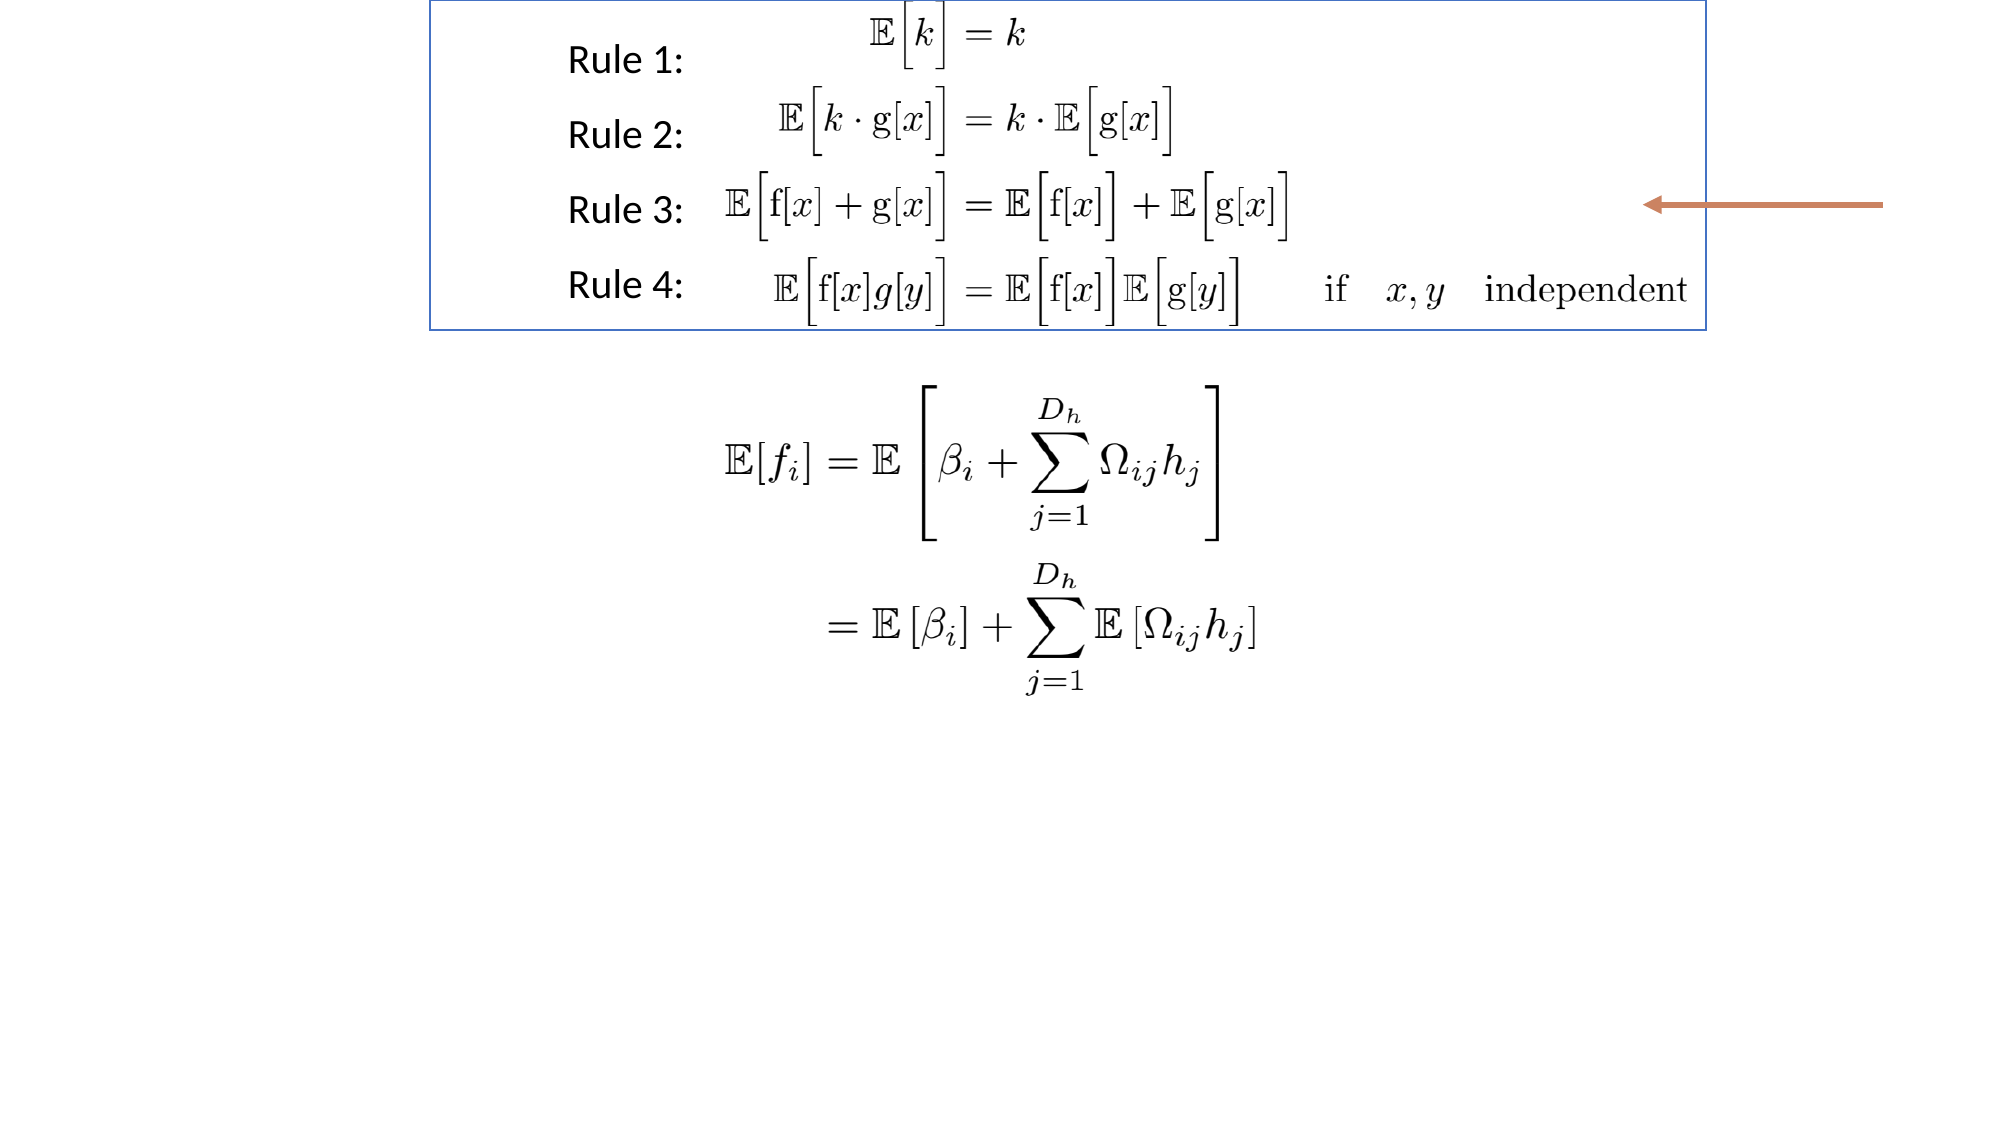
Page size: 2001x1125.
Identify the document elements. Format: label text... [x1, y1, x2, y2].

text_box Rule 1: Rule 2: Rule 3: Rule 4: [553, 0, 725, 315]
picture [725, 384, 1321, 715]
text_box [429, 0, 1707, 331]
picture [725, 0, 1687, 330]
